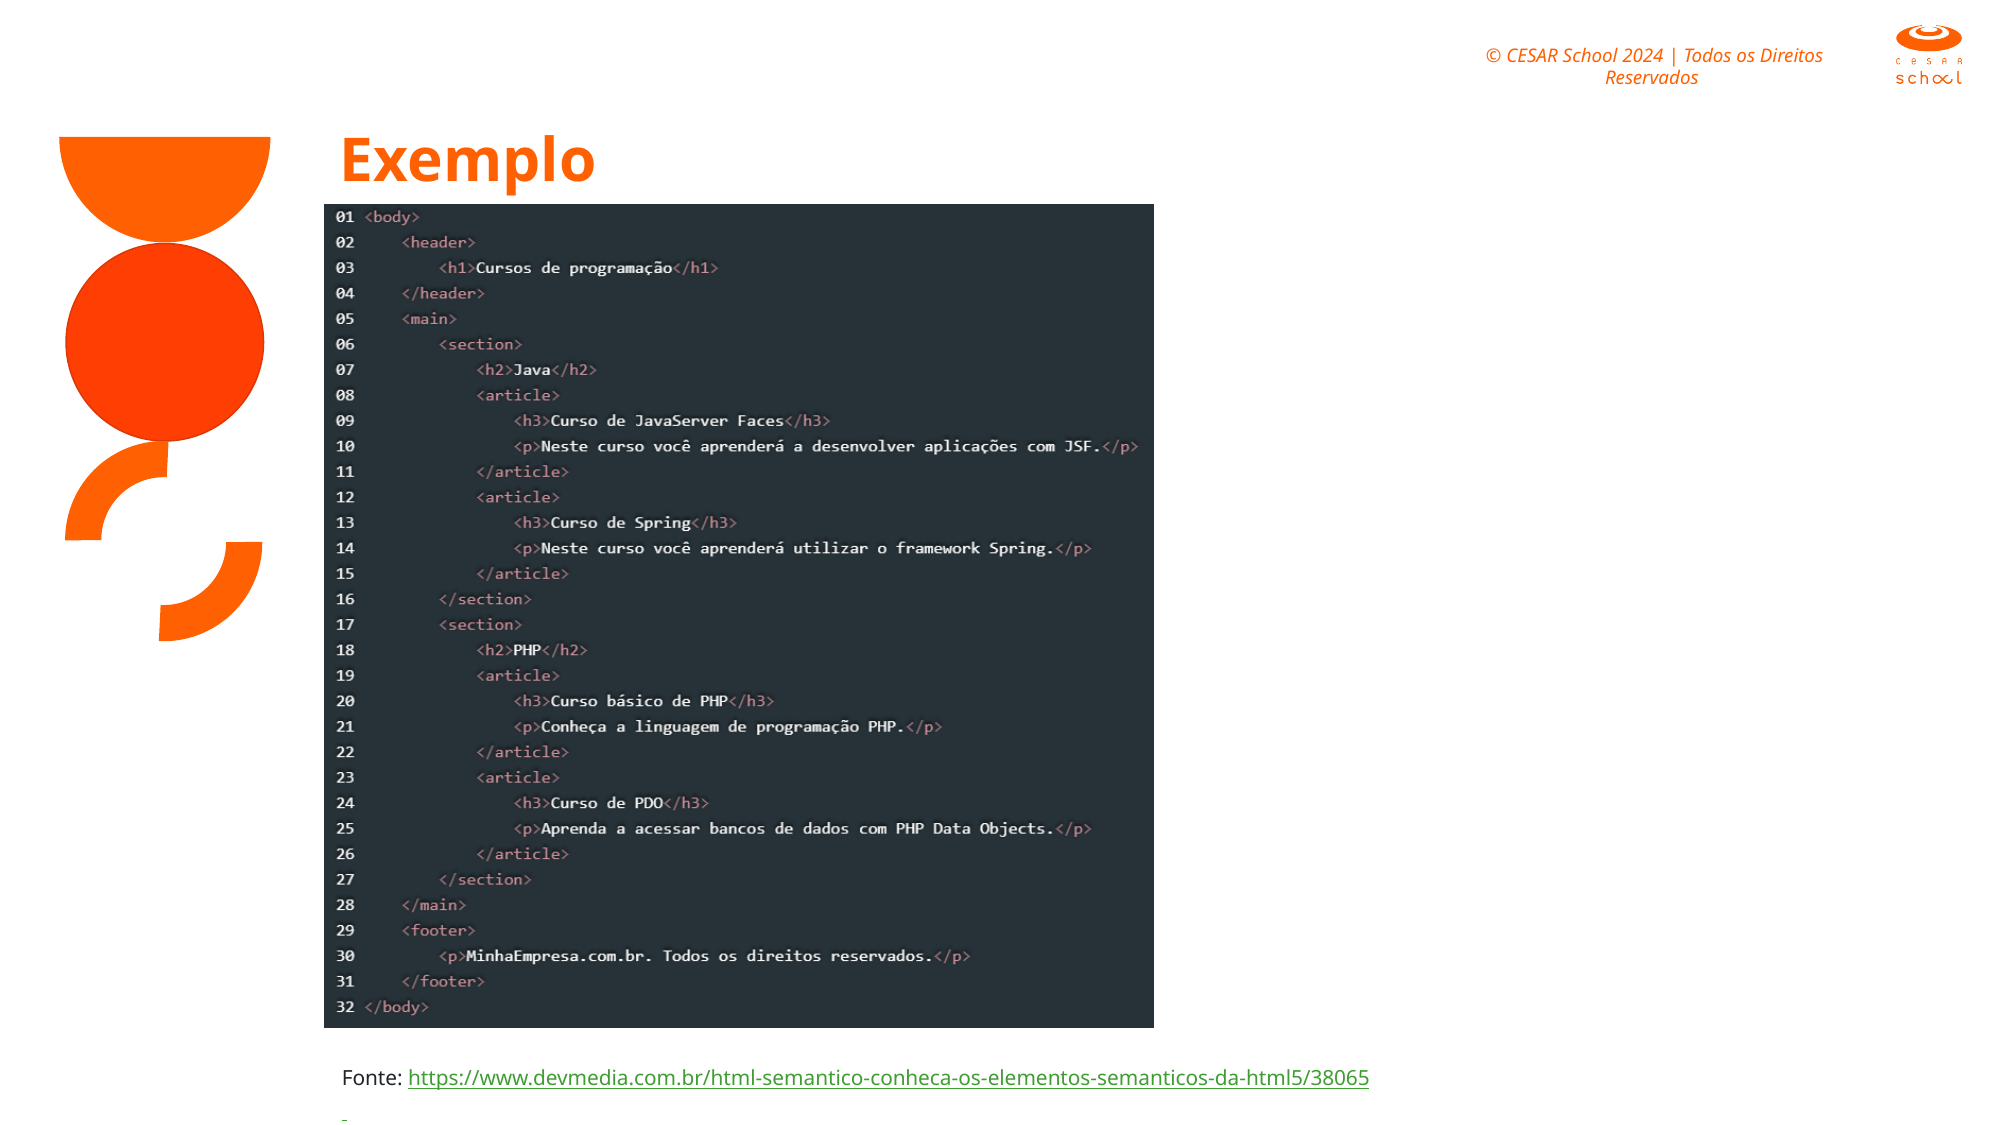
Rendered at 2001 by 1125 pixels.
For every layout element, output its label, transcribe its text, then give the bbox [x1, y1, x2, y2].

text_box Fonte: https://www.devmedia.com.br/html-semantico-conheca-os-elementos-semanticos-da-html5/38065 [324, 1046, 1396, 1125]
text_box [59, 136, 271, 243]
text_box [1432, 25, 1963, 85]
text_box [64, 440, 263, 642]
text_box [66, 243, 264, 439]
text_box Exemplo [324, 105, 1243, 200]
picture [324, 204, 1155, 1028]
